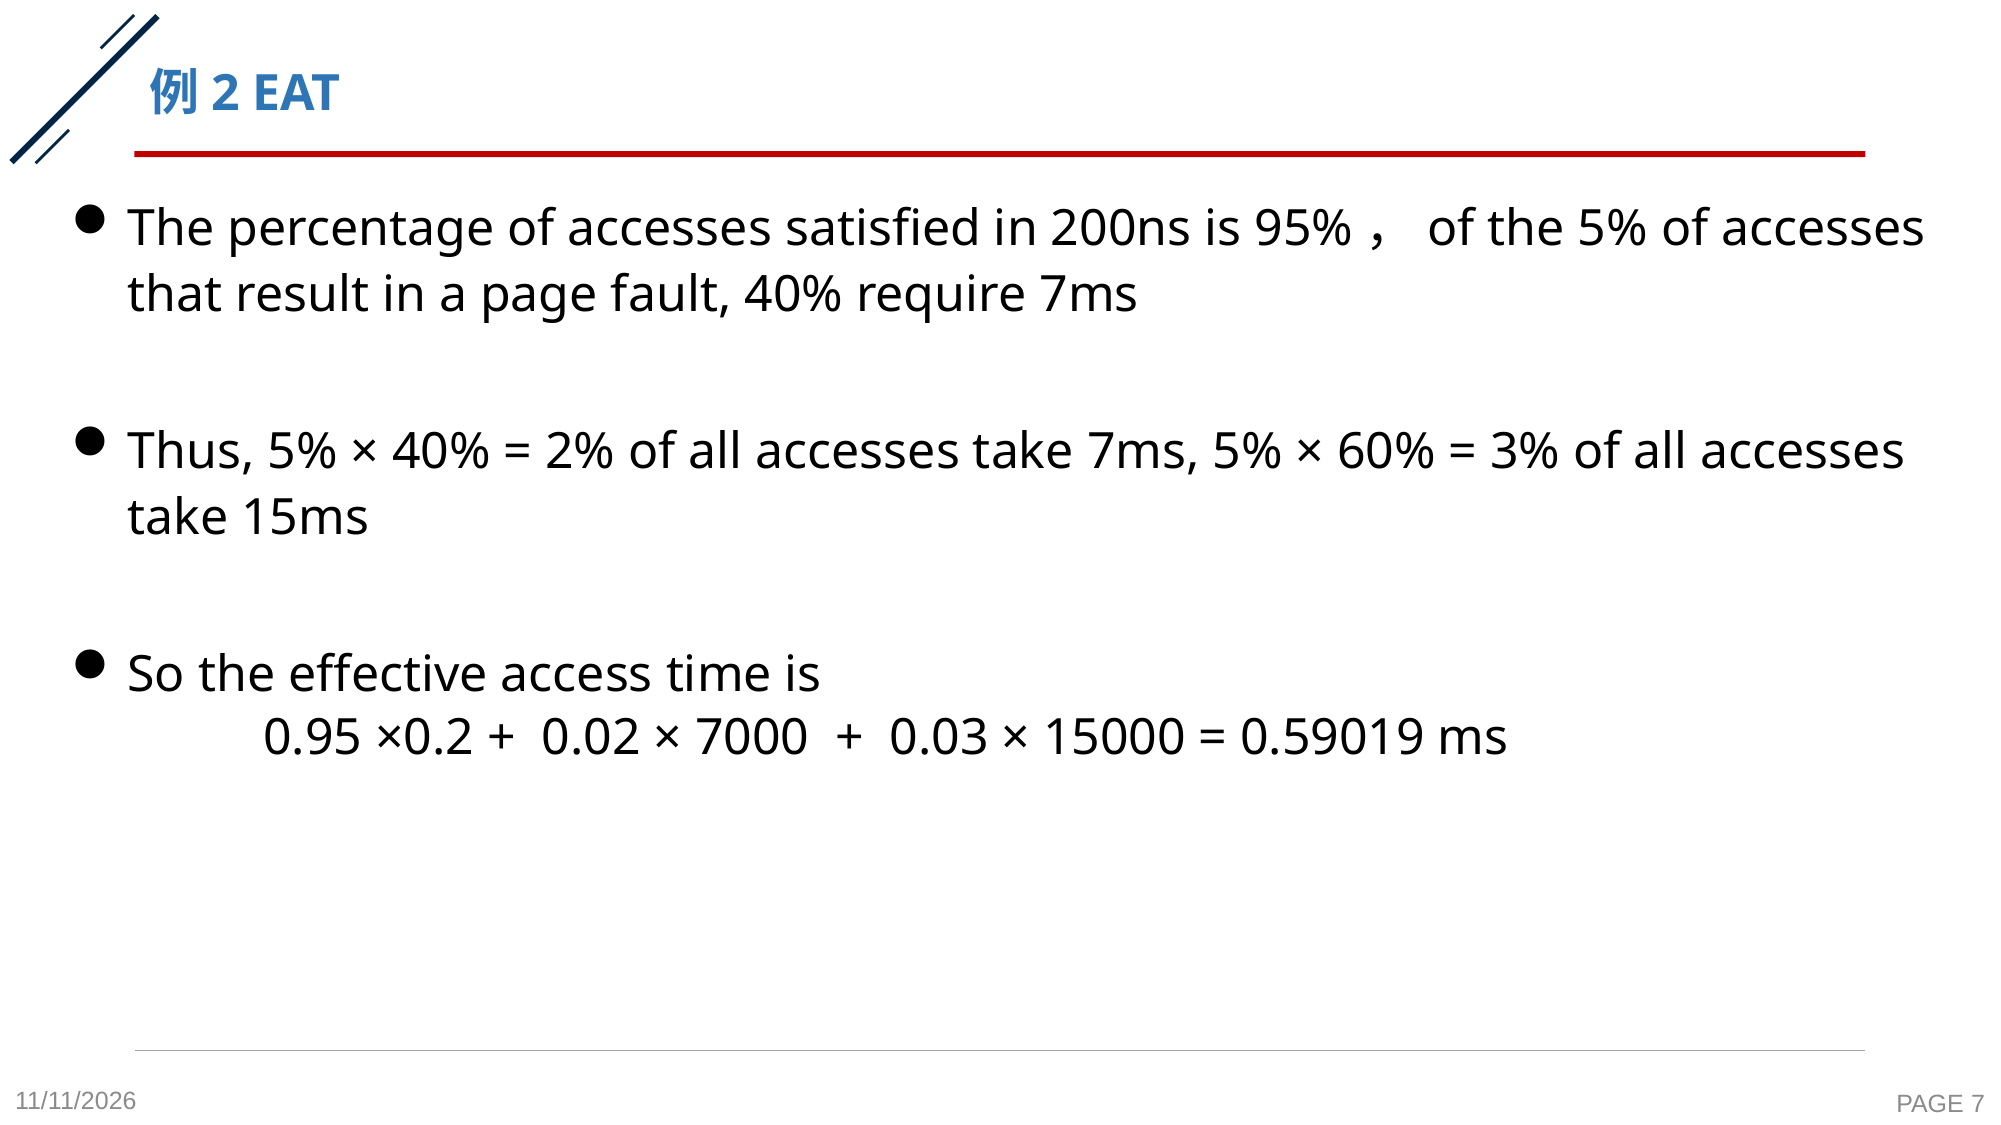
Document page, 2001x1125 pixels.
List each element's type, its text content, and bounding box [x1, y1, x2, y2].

title 例2 EAT [134, 37, 1866, 150]
slide_number PAGE 7 [1783, 1077, 2000, 1125]
text_box The percentage of accesses satisfied in 200ns is 95%，of the 5% of accesses that result in a page fault, 40% require 7ms Thus, 5% × 40% = 2% of all accesses take 7ms, 5% × 60% = 3% of all accesses take 15ms So the effective access time is 0.95 ×0.2 + 0.02 × 7000 + 0.03 × 15000 = 0.59019 ms [56, 181, 1944, 1021]
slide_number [0, 1073, 178, 1125]
